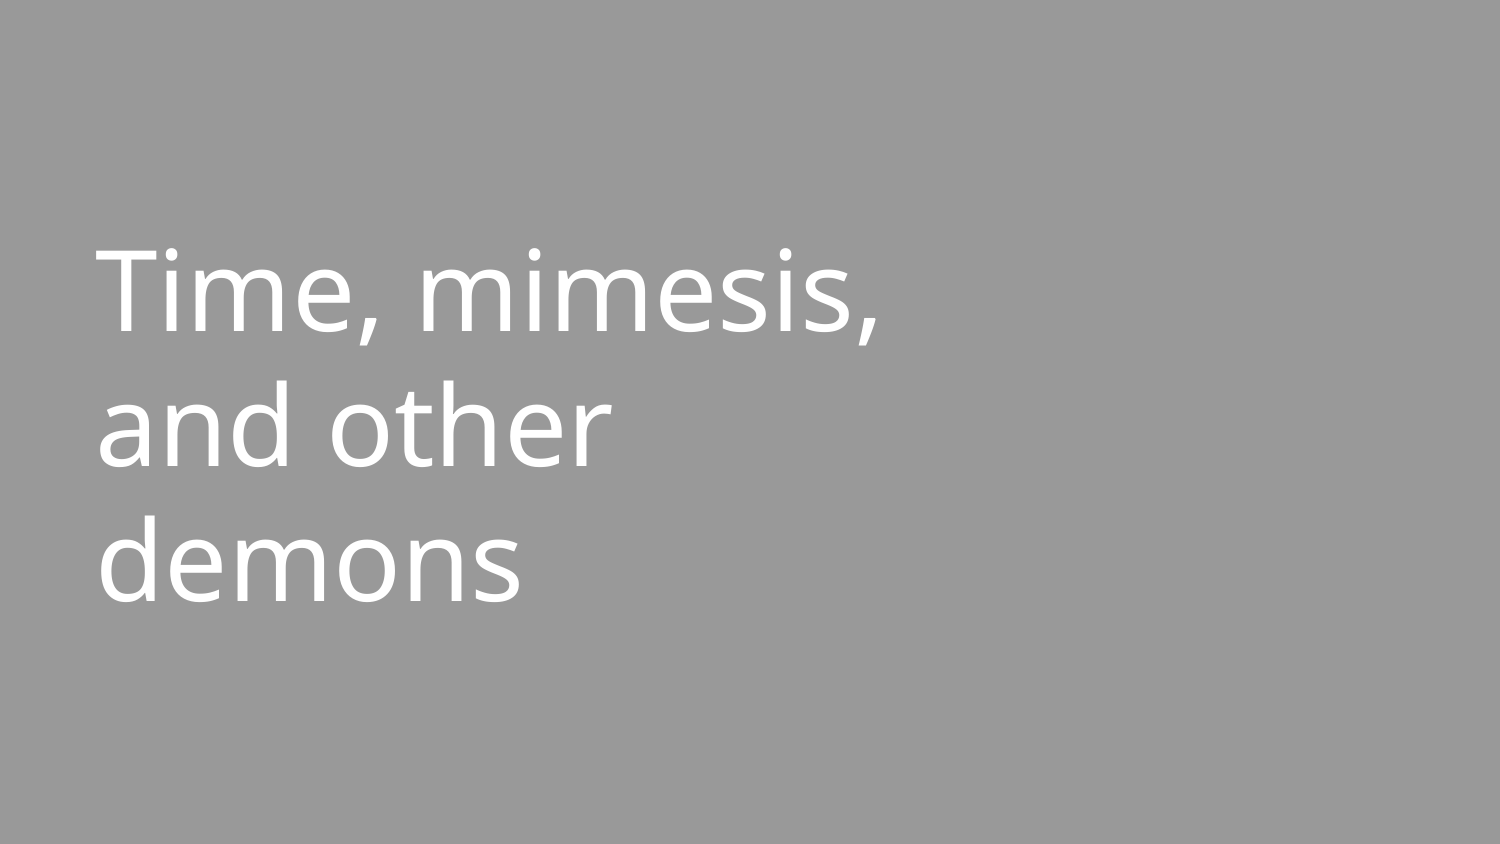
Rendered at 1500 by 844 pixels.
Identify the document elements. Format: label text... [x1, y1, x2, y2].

title Time, mimesis, and other demons [80, 86, 1012, 757]
